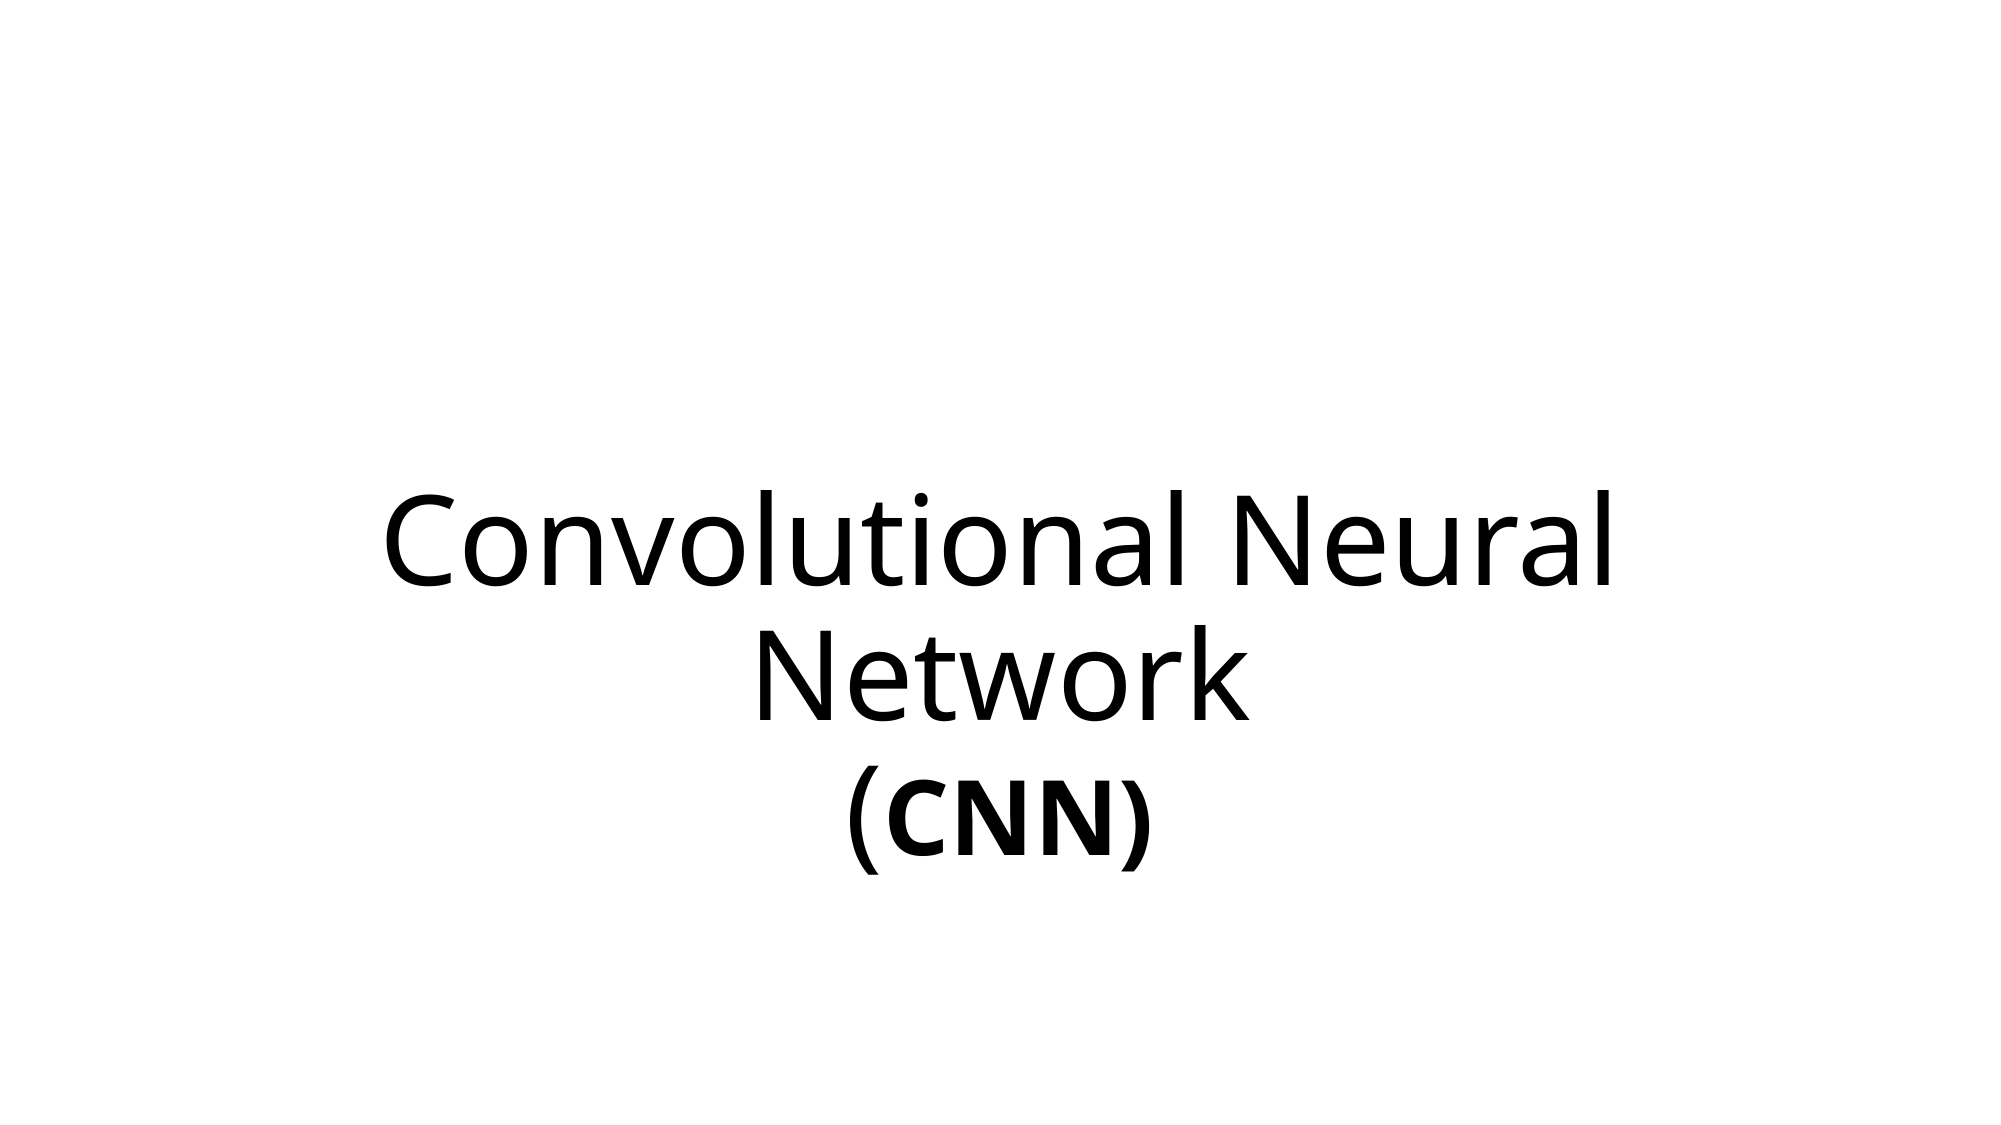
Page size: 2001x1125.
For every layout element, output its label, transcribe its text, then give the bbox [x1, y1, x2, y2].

list Convolutional Neural Network (CNN) [137, 299, 1863, 1014]
